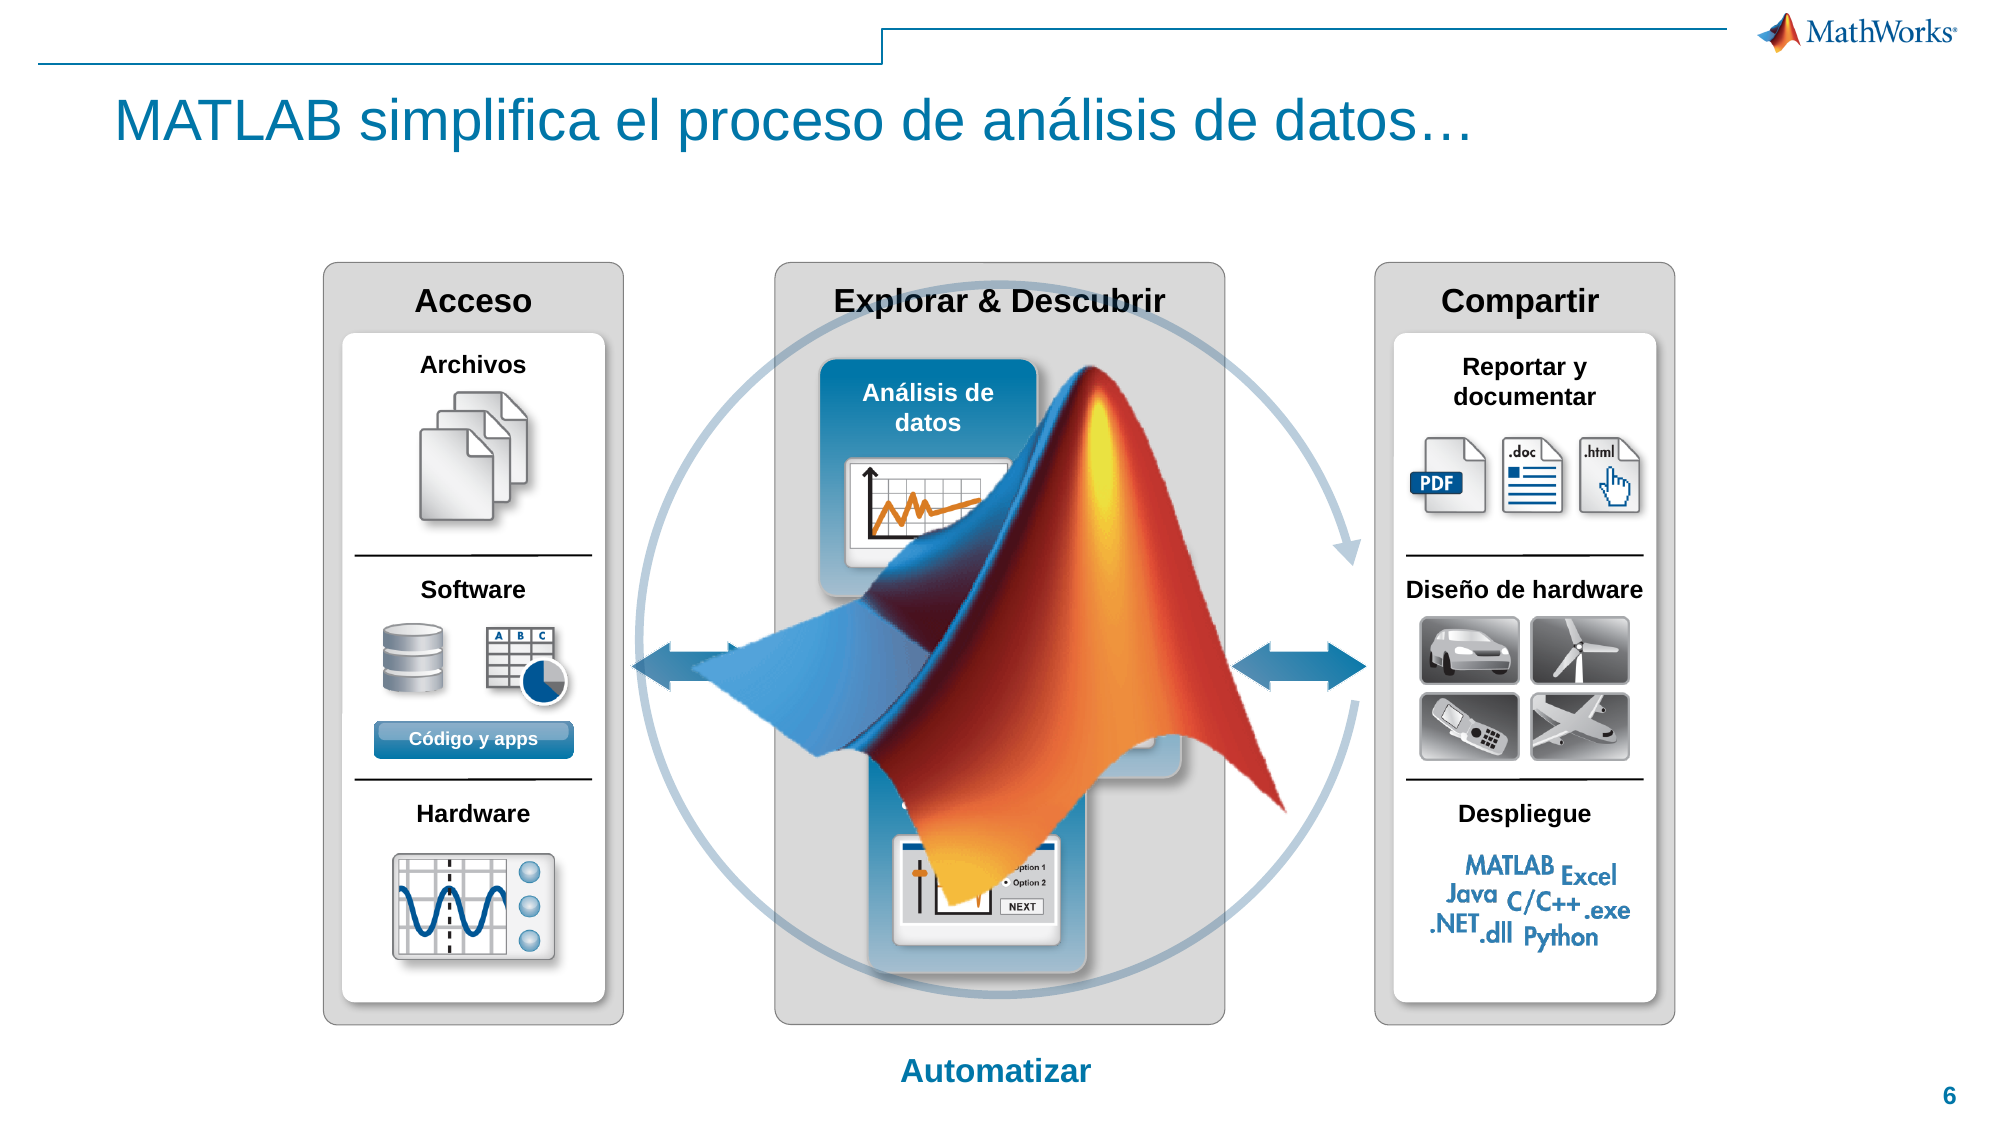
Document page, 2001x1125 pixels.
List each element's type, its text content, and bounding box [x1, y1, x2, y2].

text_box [1374, 262, 1676, 1026]
title MATLAB simplifica el proceso de análisis de datos… [99, 75, 1867, 238]
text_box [774, 262, 1226, 268]
picture [1424, 849, 1633, 956]
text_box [323, 262, 624, 1026]
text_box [624, 269, 1376, 1098]
picture [1751, 3, 1970, 63]
